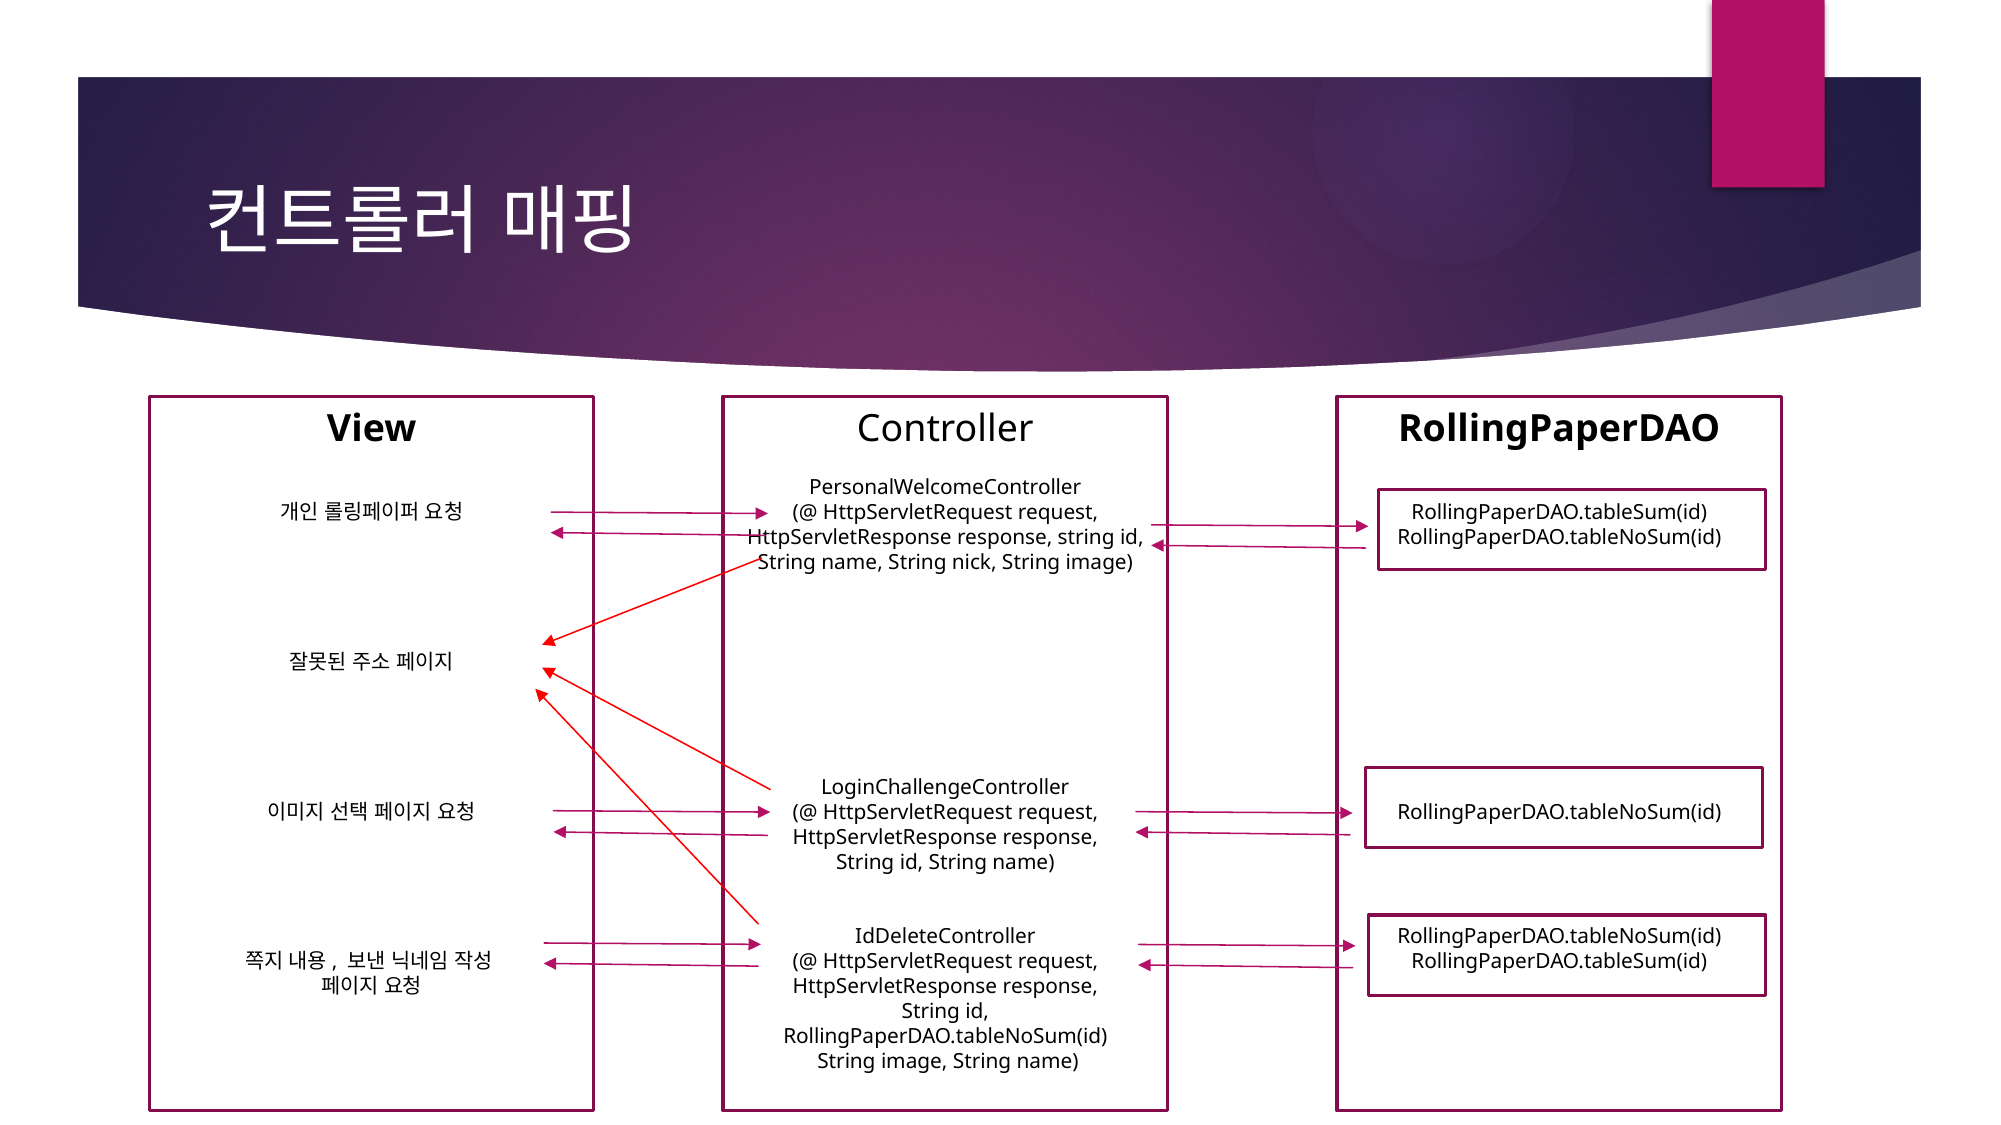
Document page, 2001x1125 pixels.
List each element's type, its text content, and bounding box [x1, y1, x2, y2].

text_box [1135, 831, 1351, 835]
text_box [1137, 964, 1353, 968]
text_box [1367, 913, 1767, 997]
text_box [535, 688, 759, 925]
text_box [543, 963, 759, 967]
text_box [1150, 545, 1366, 549]
text_box RollingPaperDAO RollingPaperDAO.tableSum(id) RollingPaperDAO.tableNoSum(id) RollingPaperDAO.tableNoSum(id) RollingPaperDAO.tableNoSum(id) RollingPaperDAO.tableSum(id) [1335, 395, 1783, 1112]
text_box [550, 532, 766, 536]
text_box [541, 557, 762, 646]
text_box [1377, 488, 1767, 571]
text_box [1364, 766, 1764, 849]
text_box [541, 667, 771, 790]
text_box Controller PersonalWelcomeController (@ HttpServletRequest request, HttpServletResponse response, string id, String name, String nick, String image) LoginChallengeController (@ HttpServletRequest request, HttpServletResponse response, String id, String name) IdDeleteController (@ HttpServletRequest request, HttpServletResponse response, String id, RollingPaperDAO.tableNoSum(id) String image, String name) [721, 395, 1169, 1112]
text_box View 개인 롤링페이퍼 요청 잘못된 주소 페이지 이미지 선택 페이지 요청 쪽지 내용, 보낸 닉네임 작성 페이지 요청 [148, 395, 595, 1112]
title 컨트롤러 매핑 [189, 159, 1627, 276]
